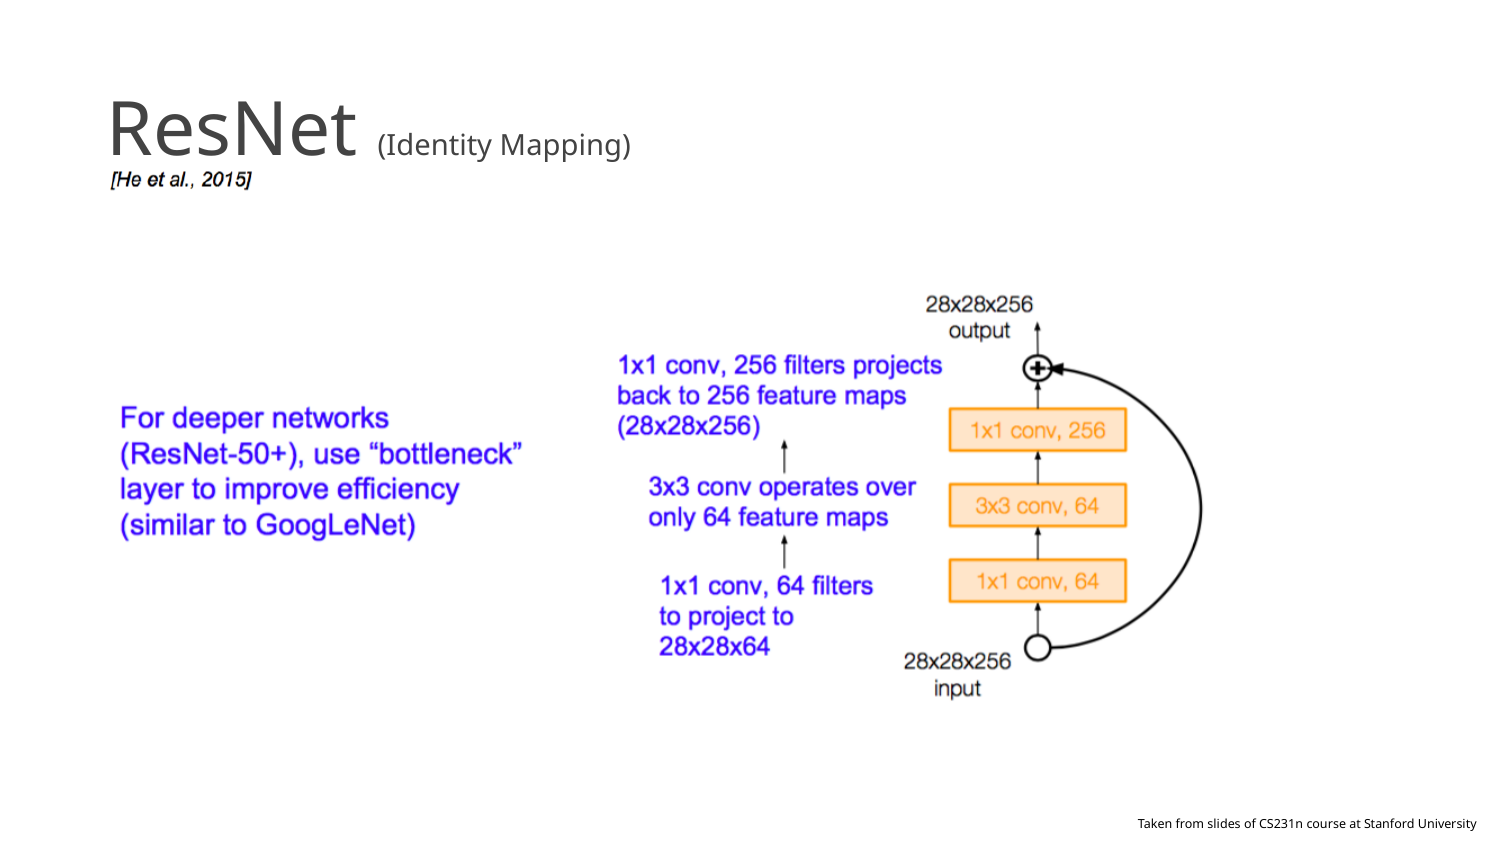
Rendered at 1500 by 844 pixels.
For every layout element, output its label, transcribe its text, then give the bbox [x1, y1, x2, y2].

picture [105, 164, 260, 198]
picture [106, 281, 1215, 718]
text_box Taken from slides of CS231n course at Stanford University [1087, 801, 1492, 831]
text_box ResNet (Identity Mapping) [91, 65, 1160, 200]
